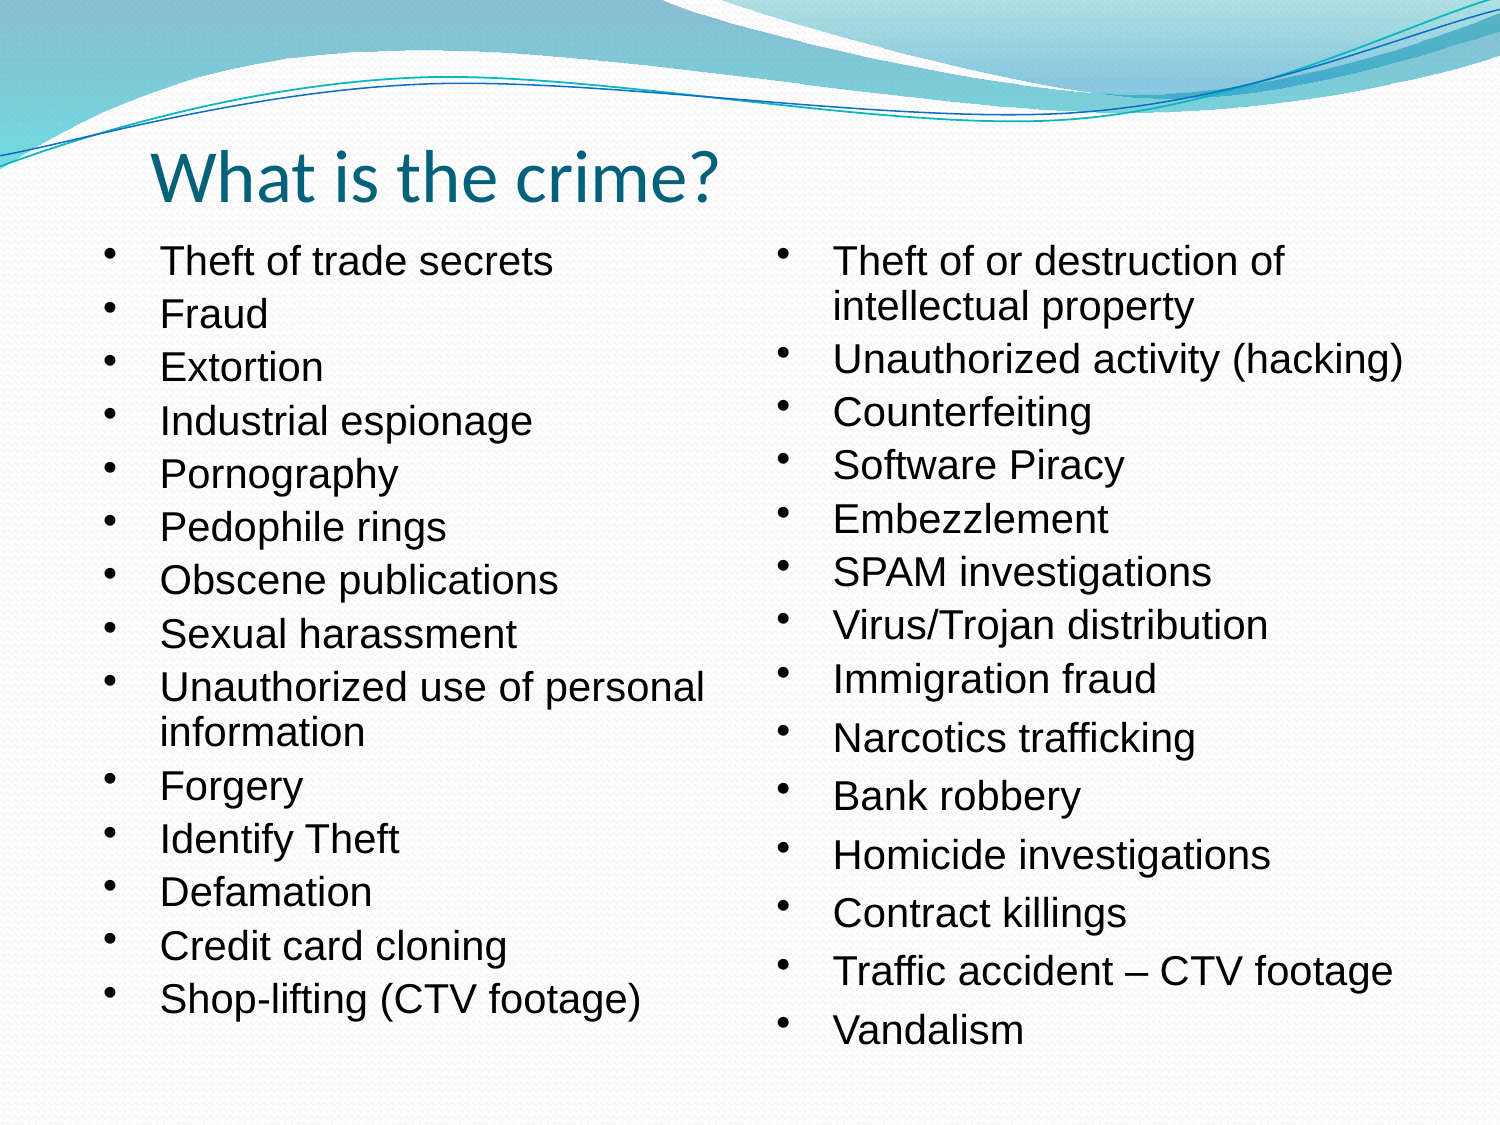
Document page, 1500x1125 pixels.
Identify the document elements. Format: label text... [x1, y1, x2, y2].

title What is the crime? [0, 66, 1351, 218]
text_box Theft of or destruction of intellectual property Unauthorized activity (hacking) Counterfeiting Software Piracy Embezzlement SPAM investigations Virus/Trojan distribution Immigration fraud Narcotics trafficking Bank robbery Homicide investigations Contract killings Traffic accident – CTV footage Vandalism [761, 231, 1425, 1071]
text_box Theft of trade secrets Fraud Extortion Industrial espionage Pornography Pedophile rings Obscene publications Sexual harassment Unauthorized use of personal information Forgery Identify Theft Defamation Credit card cloning Shop-lifting (CTV footage) [88, 231, 751, 1083]
